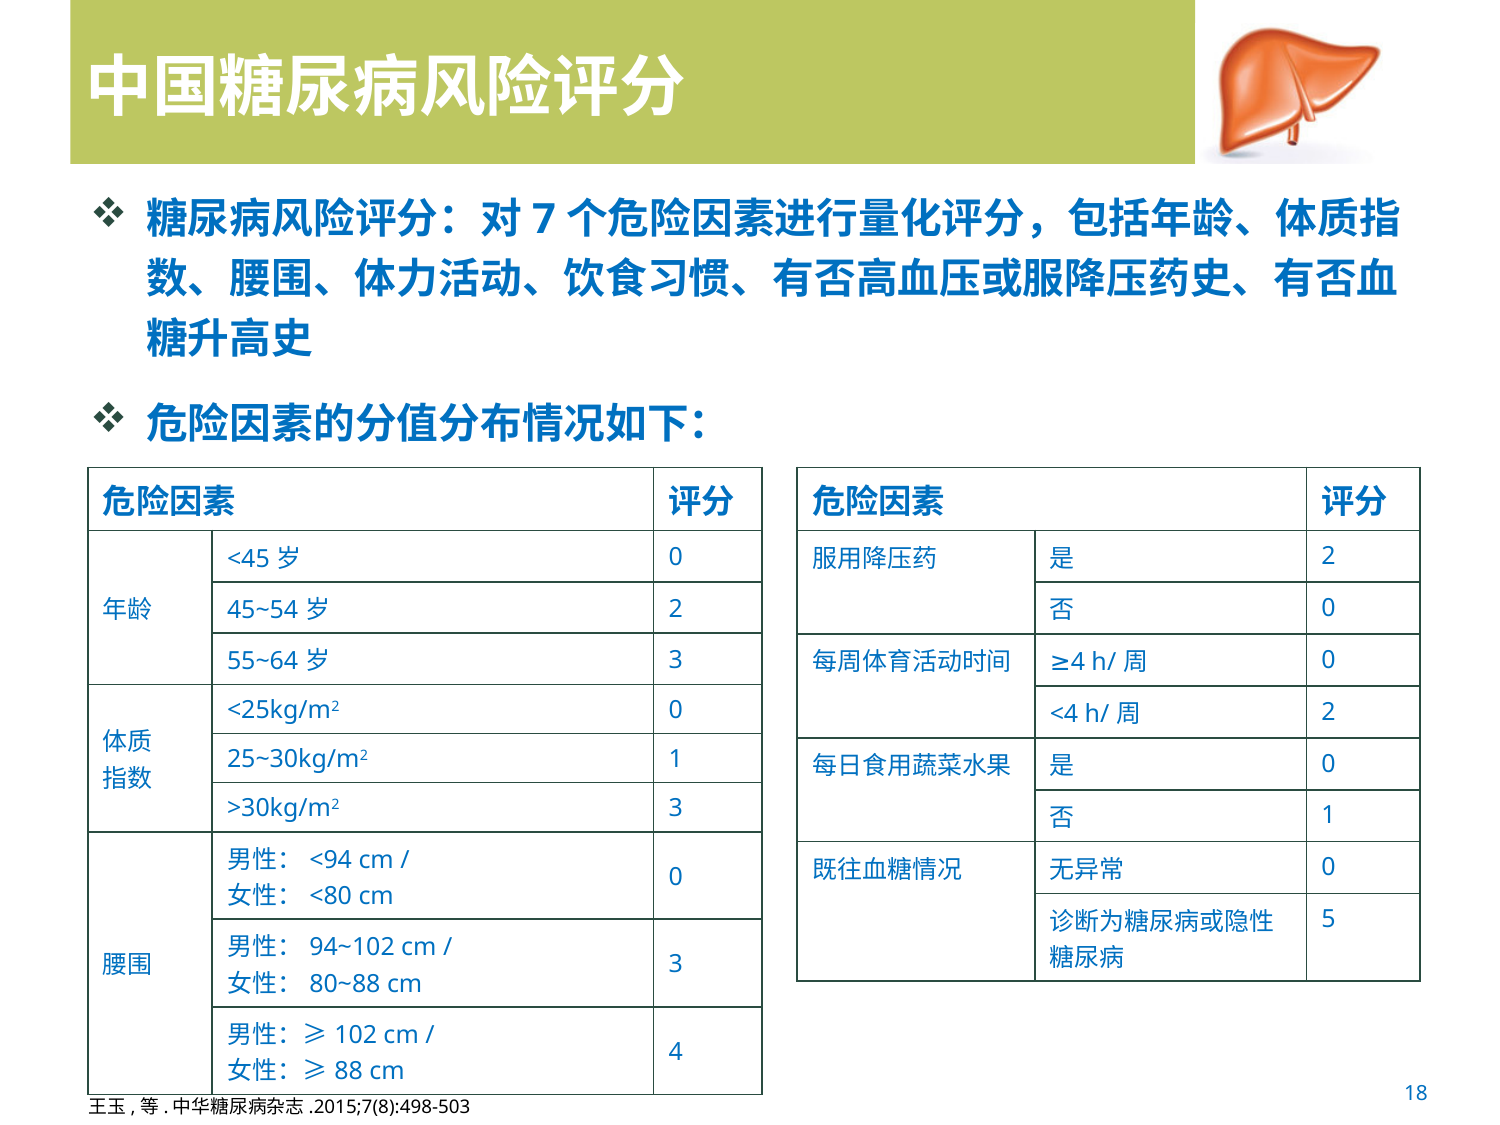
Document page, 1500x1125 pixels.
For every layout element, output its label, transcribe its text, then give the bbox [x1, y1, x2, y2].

table_cell 0 [654, 833, 761, 918]
table_cell 男性：94~102 cm / 女性：80~88 cm [213, 920, 653, 1006]
table_cell <4 h/周 [1036, 687, 1306, 737]
table_cell <25kg/m2 [213, 685, 653, 733]
table_cell 是 [1036, 531, 1306, 581]
table_cell 0 [1307, 583, 1419, 633]
table_cell 4 [654, 1008, 761, 1094]
table_cell 年龄 [89, 531, 211, 684]
table_cell <45岁 [213, 531, 653, 581]
table_cell 5 [1307, 894, 1419, 980]
table_cell 1 [654, 734, 761, 782]
text_box 王玉,等.中华糖尿病杂志.2015;7(8):498-503 [73, 1087, 486, 1125]
table_cell 诊断为糖尿病或隐性糖尿病 [1036, 894, 1306, 980]
table_cell 0 [654, 531, 761, 581]
table_cell 25~30kg/m2 [213, 734, 653, 782]
table_cell 男性：≥102 cm / 女性：≥88 cm [213, 1008, 653, 1094]
table_cell 每周体育活动时间 [798, 635, 1034, 737]
table_cell 2 [1307, 531, 1419, 581]
table_cell 既往血糖情况 [798, 842, 1034, 980]
table_cell 服用降压药 [798, 531, 1034, 633]
table_cell 否 [1036, 791, 1306, 841]
table_cell 2 [1307, 687, 1419, 737]
table_cell 体质 指数 [89, 685, 211, 831]
table_header 危险因素 [89, 468, 653, 530]
table_cell 腰围 [89, 833, 211, 1087]
table_cell 男性：<94 cm / 女性：<80 cm [213, 833, 653, 918]
table_cell 否 [1036, 583, 1306, 633]
title 中国糖尿病风险评分 [70, 37, 1195, 131]
table_cell 无异常 [1036, 842, 1306, 893]
table_cell 45~54岁 [213, 583, 653, 632]
table_cell 3 [654, 634, 761, 684]
table_cell 3 [654, 920, 761, 1006]
slide_number 18 [1092, 1072, 1443, 1113]
table_header 评分 [1307, 468, 1419, 530]
table_cell 3 [654, 783, 761, 831]
table_cell 1 [1307, 791, 1419, 841]
table_cell 每日食用蔬菜水果 [798, 739, 1034, 841]
table_cell 0 [654, 685, 761, 733]
table_cell 0 [1307, 842, 1419, 893]
table_header 危险因素 [798, 468, 1306, 530]
table_cell ≥4 h/周 [1036, 635, 1306, 685]
table_cell 是 [1036, 739, 1306, 789]
table_cell >30kg/m2 [213, 783, 653, 831]
picture [1195, 23, 1383, 164]
table_cell 0 [1307, 635, 1419, 685]
table_cell 55~64岁 [213, 634, 653, 684]
table_cell 2 [654, 583, 761, 632]
list 糖尿病风险评分：对7个危险因素进行量化评分，包括年龄、体质指数、腰围、体力活动、饮食习惯、有否高血压或服降压药史、有否血糖升高史 危险因素的分值分布情况如下： [74, 174, 1426, 1050]
table_cell 0 [1307, 739, 1419, 789]
table_header 评分 [654, 468, 761, 530]
